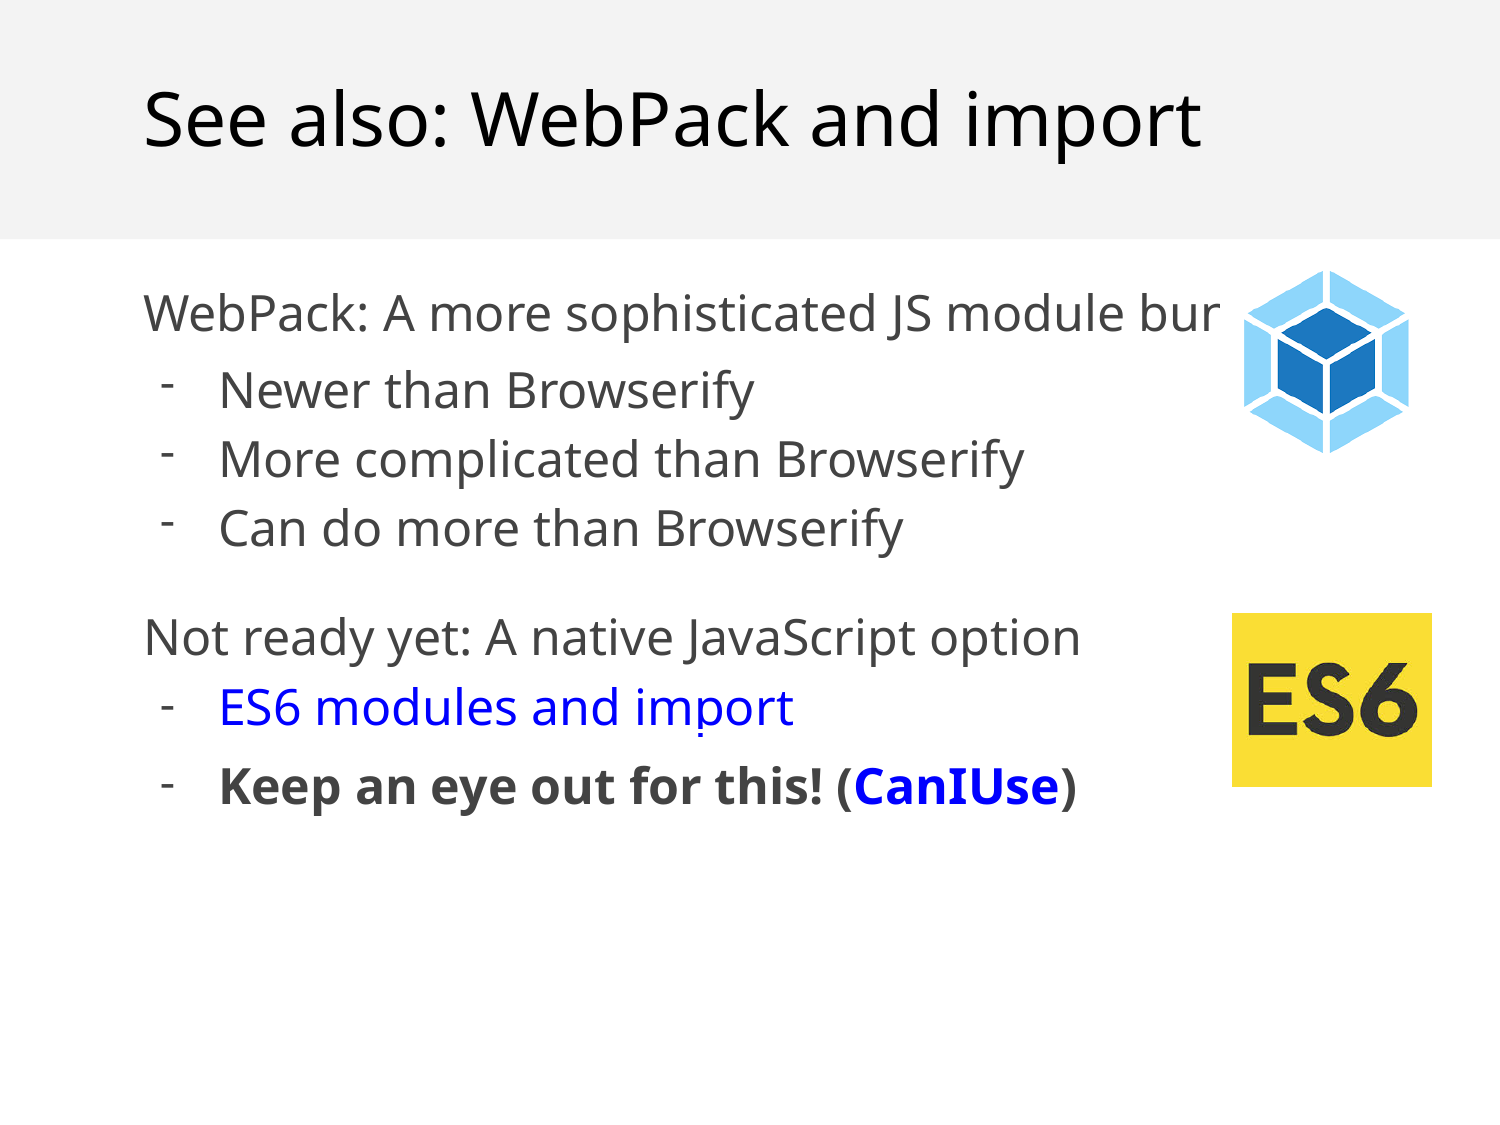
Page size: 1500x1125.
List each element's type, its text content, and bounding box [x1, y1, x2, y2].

picture [1232, 613, 1432, 787]
text_box See also: WebPack and import [128, 56, 1372, 183]
picture [1219, 255, 1432, 468]
text_box WebPack: A more sophisticated JS module bundler Newer than Browserify More complicated than Browserify Can do more than Browserify Not ready yet: A native JavaScript option ES6 modules and import Keep an eye out for this! (CanIUse) [128, 255, 1432, 1003]
